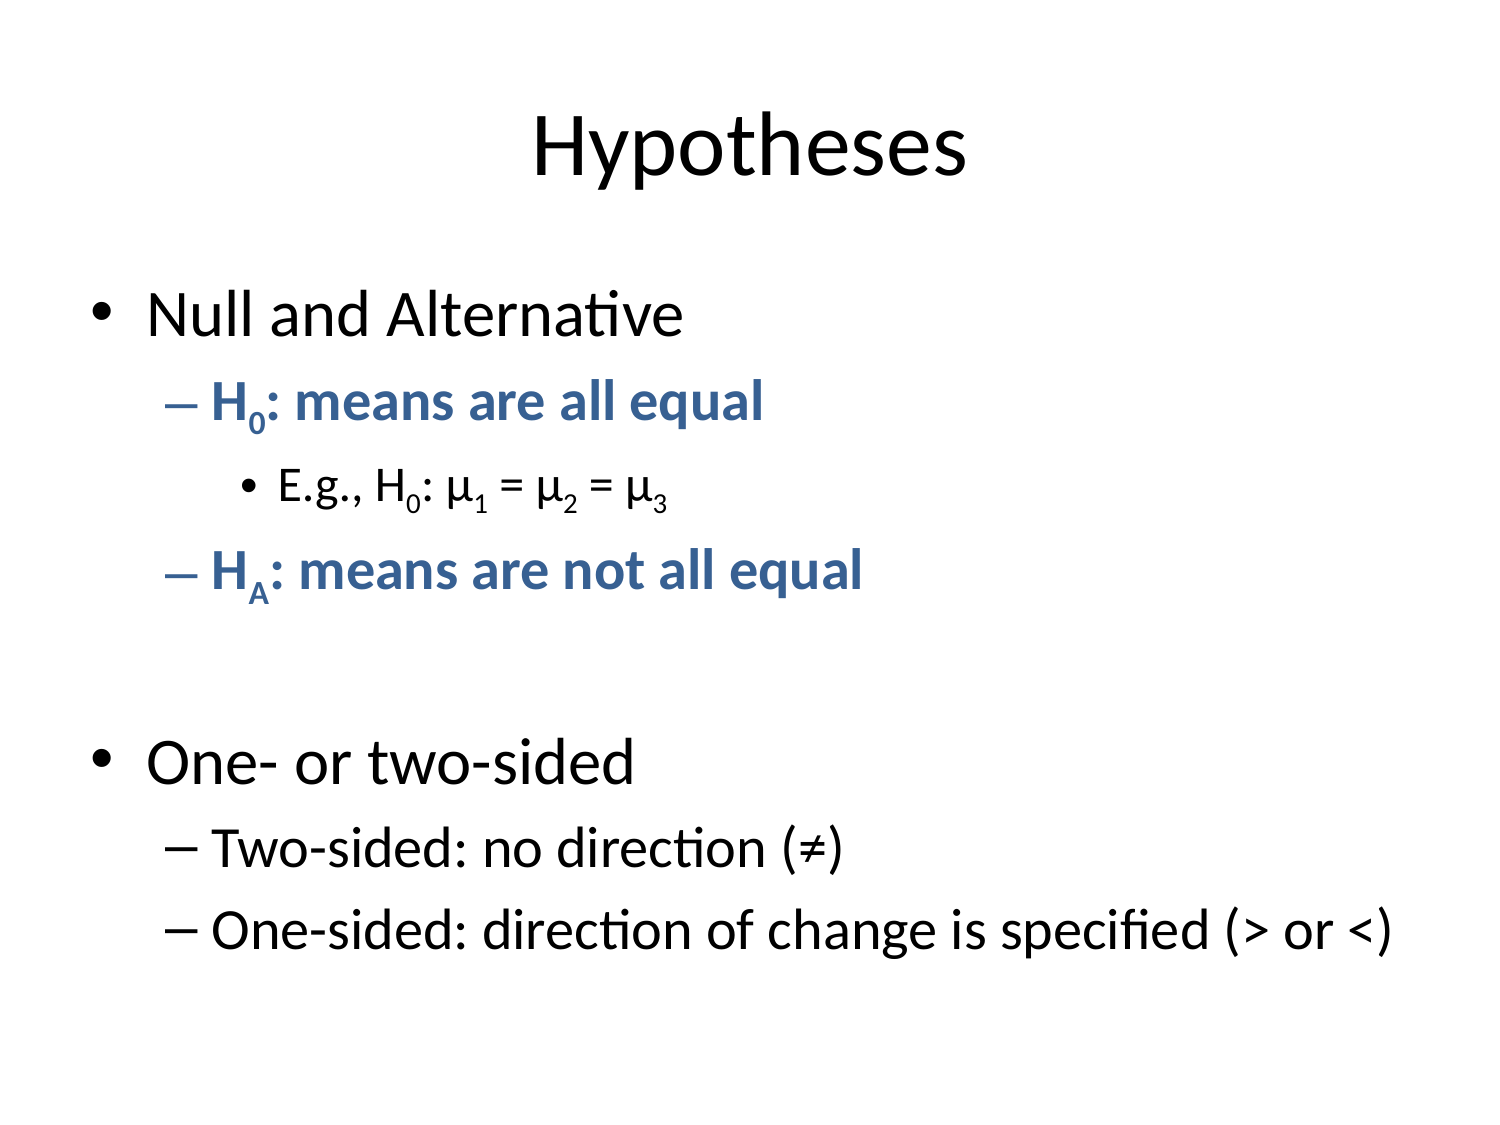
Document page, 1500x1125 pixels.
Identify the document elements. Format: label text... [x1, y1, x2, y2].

title Hypotheses [75, 45, 1425, 233]
list Null and Alternative H0: means are all equal E.g., H0: μ1 = μ2 = μ3 HA: means are not all equal One- or two-sided Two-sided: no direction (≠) One-sided: direction of change is specified (> or <) [75, 262, 1425, 1005]
